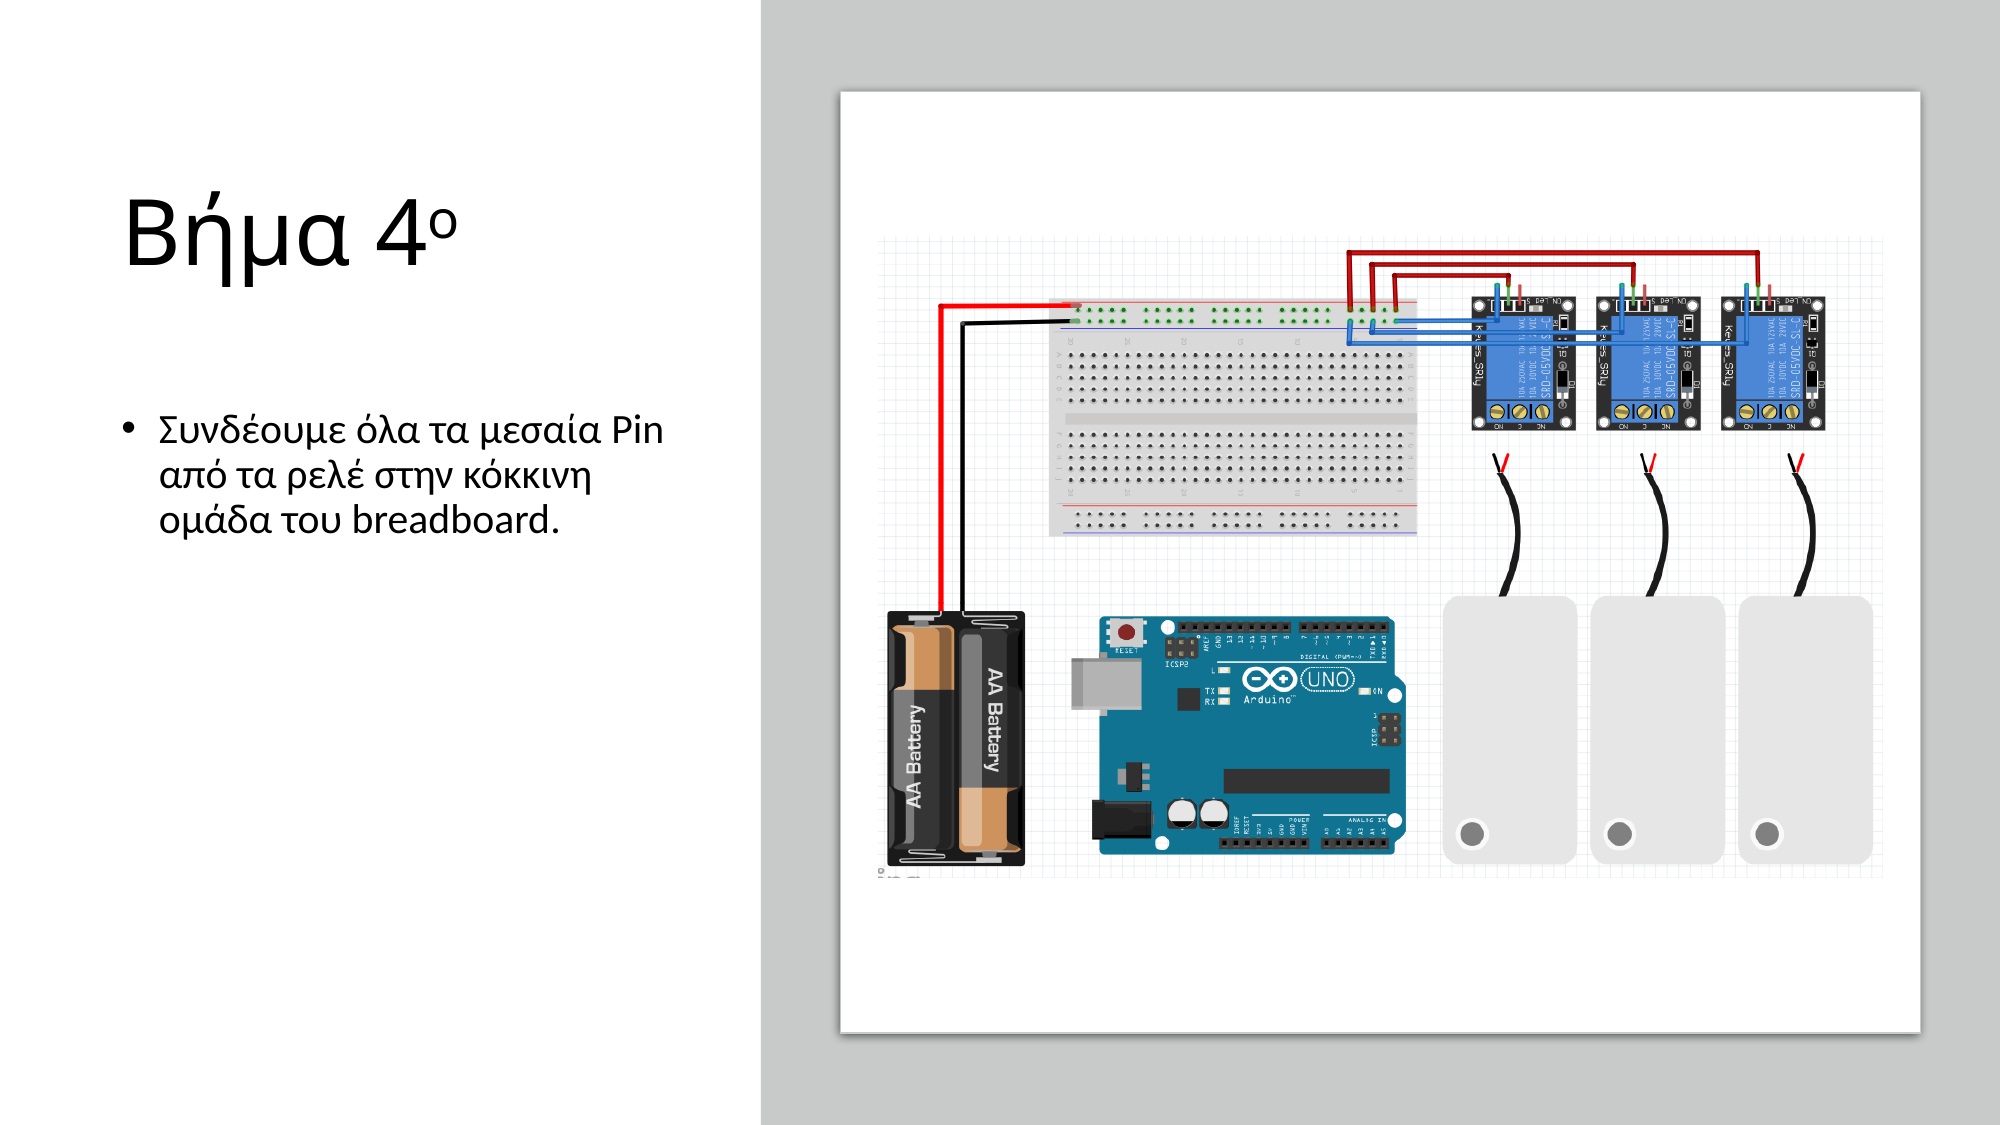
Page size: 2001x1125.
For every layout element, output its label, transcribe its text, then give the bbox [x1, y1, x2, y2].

list Συνδέουμε όλα τα μεσαία Pin από τα ρελέ στην κόκκινη ομάδα του breadboard. [106, 399, 682, 1021]
text_box [760, 0, 2000, 1125]
picture [878, 236, 1883, 878]
title Βήμα 4ο [106, 103, 682, 370]
text_box [839, 90, 1922, 1034]
